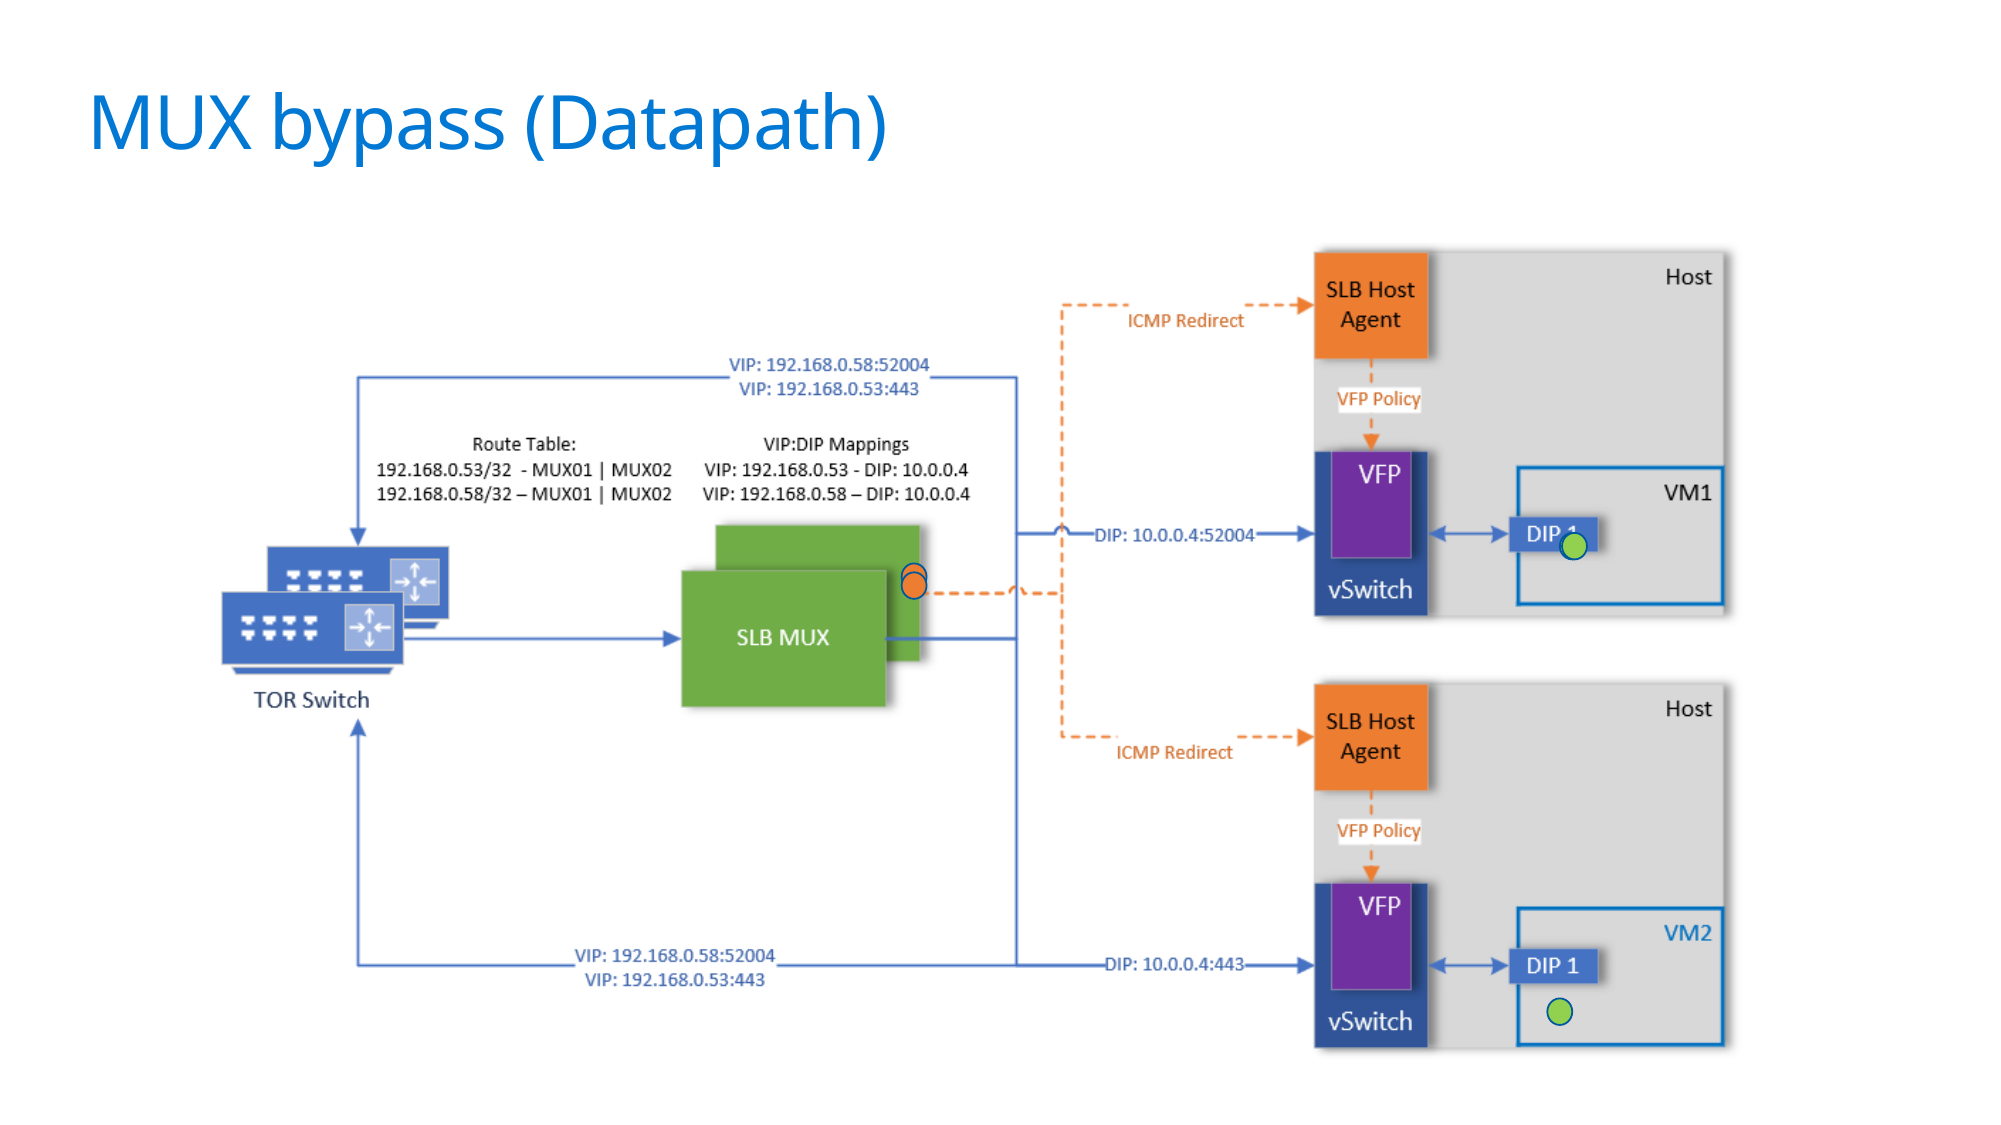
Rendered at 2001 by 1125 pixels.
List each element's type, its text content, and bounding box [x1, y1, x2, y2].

picture [209, 241, 1745, 1063]
title MUX bypass (Datapath) [87, 75, 1094, 166]
